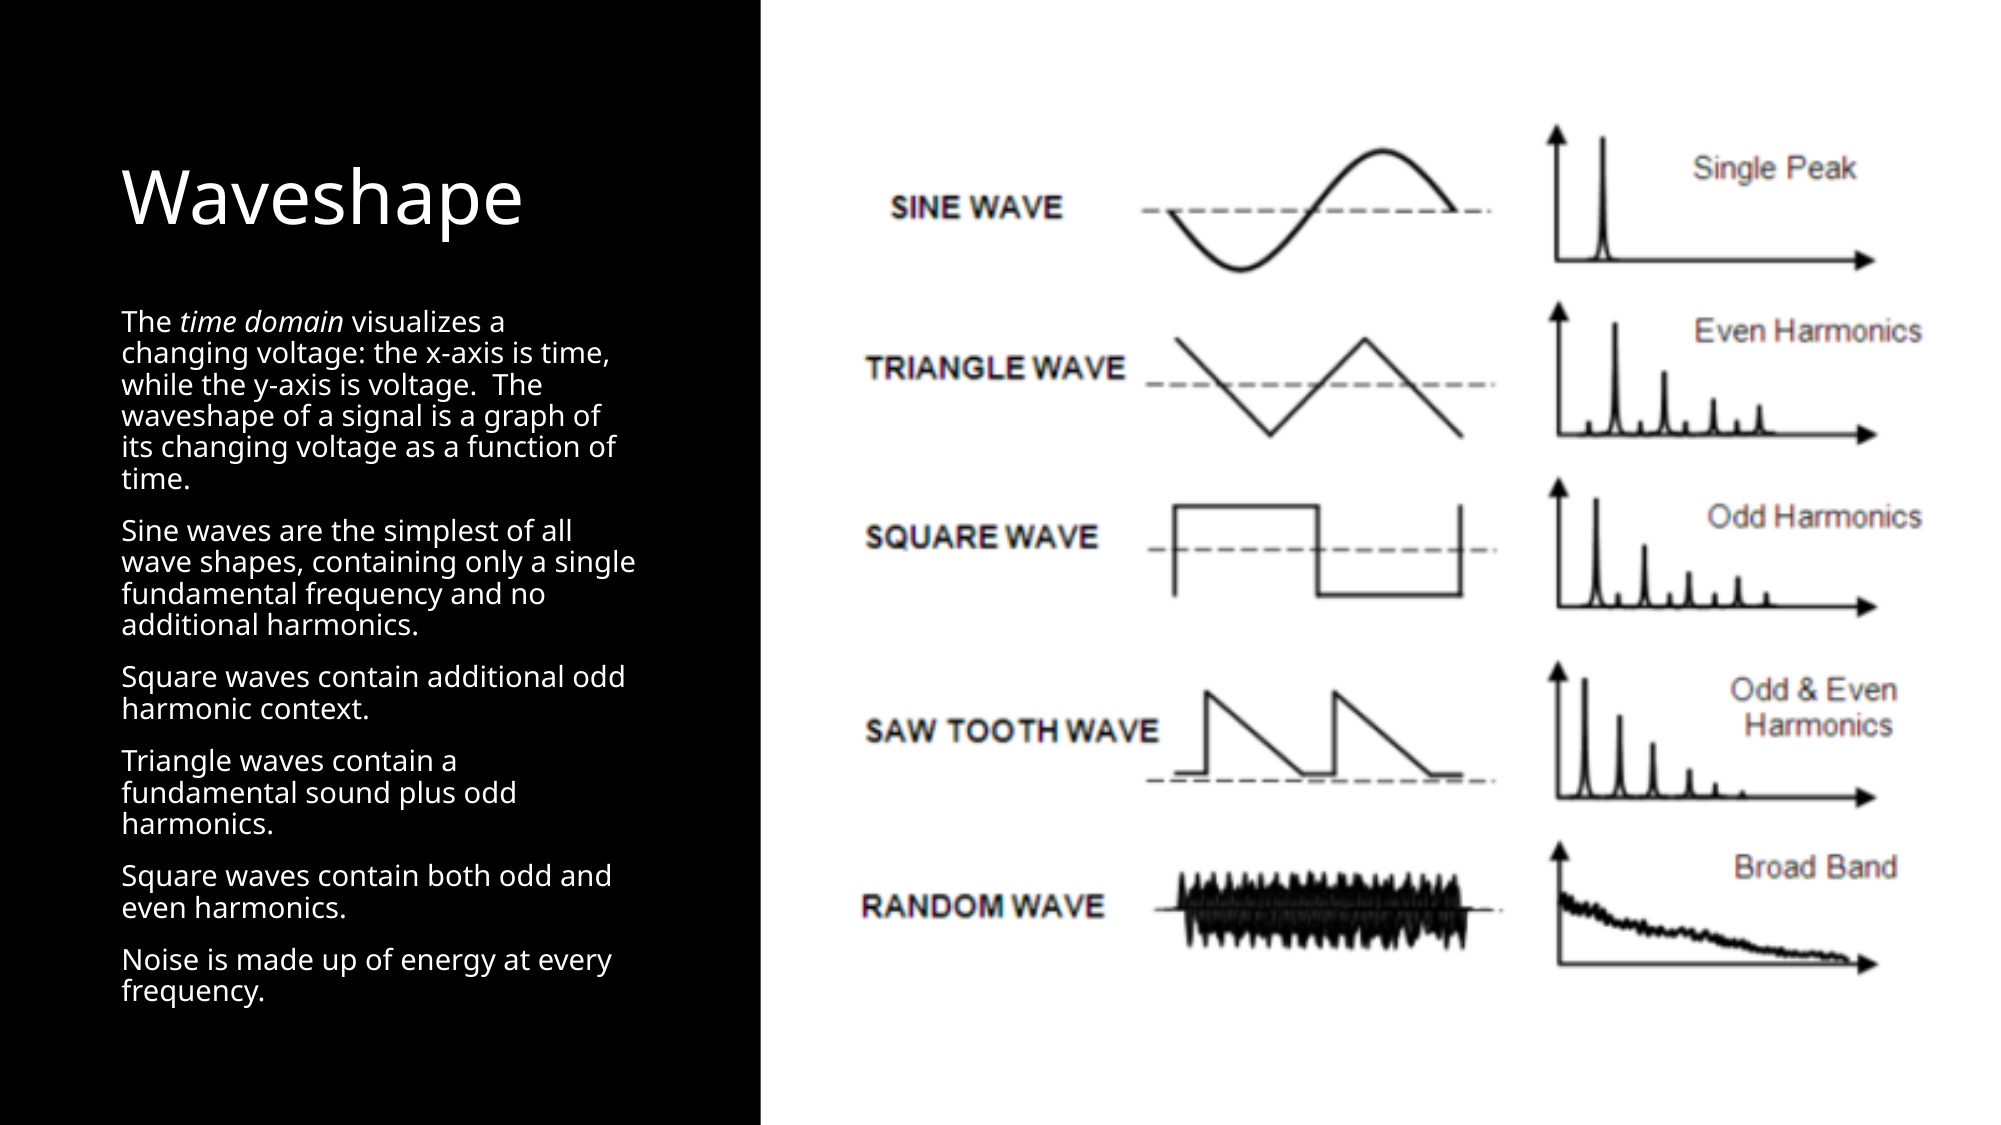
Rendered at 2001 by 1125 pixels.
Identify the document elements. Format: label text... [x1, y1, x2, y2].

text_box [760, 0, 2000, 1125]
list The time domain visualizes a changing voltage: the x-axis is time, while the y-axis is voltage. The waveshape of a signal is a graph of its changing voltage as a function of time. Sine waves are the simplest of all wave shapes, containing only a single fundamental frequency and no additional harmonics. Square waves contain additional odd harmonic context. Triangle waves contain a fundamental sound plus odd harmonics. Square waves contain both odd and even harmonics. Noise is made up of energy at every frequency. [106, 299, 656, 1046]
picture [818, 91, 1943, 1034]
title Waveshape [106, 103, 708, 379]
